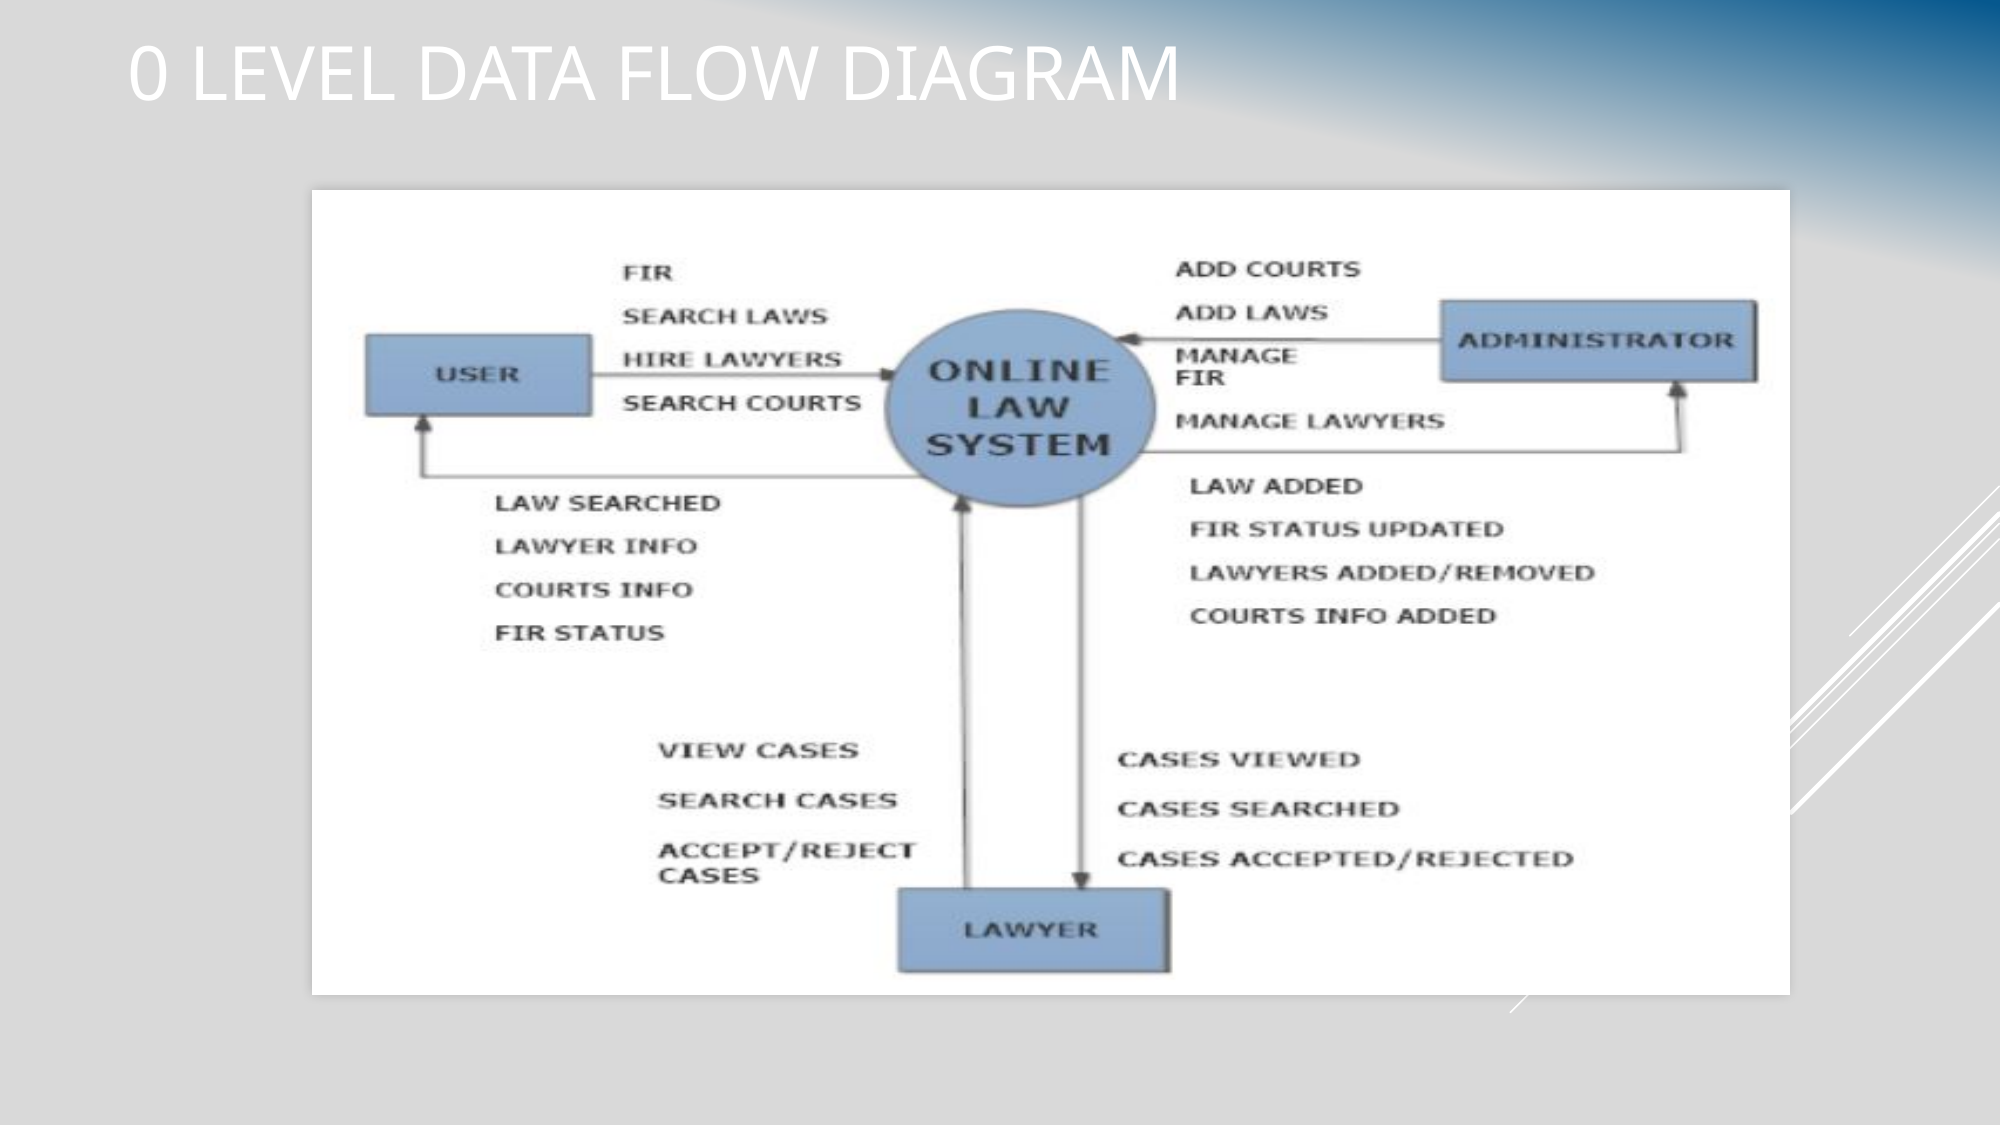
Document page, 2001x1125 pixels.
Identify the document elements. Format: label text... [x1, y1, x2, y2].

picture [312, 189, 1790, 996]
title 0 Level Data Flow Diagram [112, 0, 1942, 142]
